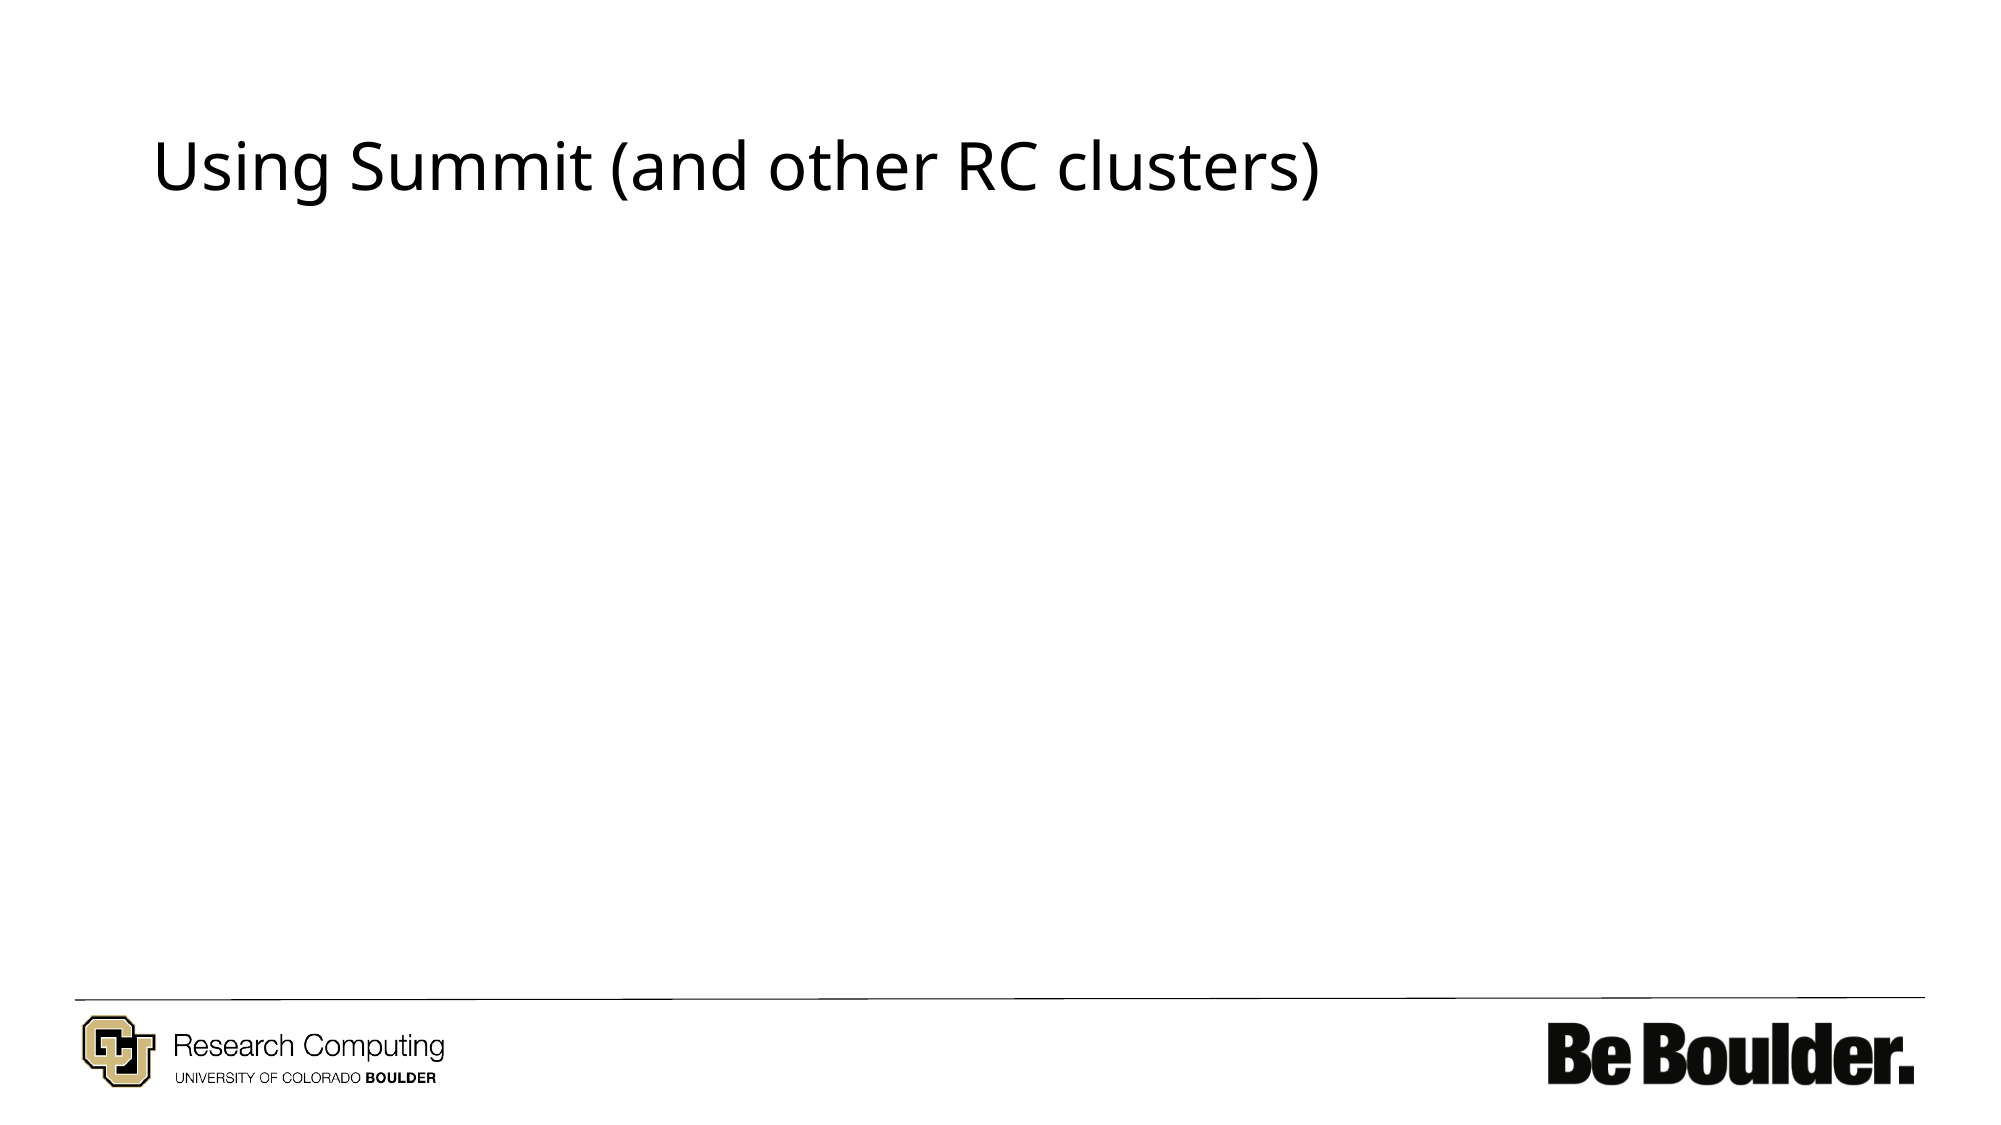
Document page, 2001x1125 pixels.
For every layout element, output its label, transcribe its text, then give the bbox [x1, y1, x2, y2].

title Using Summit (and other RC clusters) [137, 59, 1863, 278]
picture [1524, 1015, 1938, 1088]
picture [81, 1015, 444, 1088]
